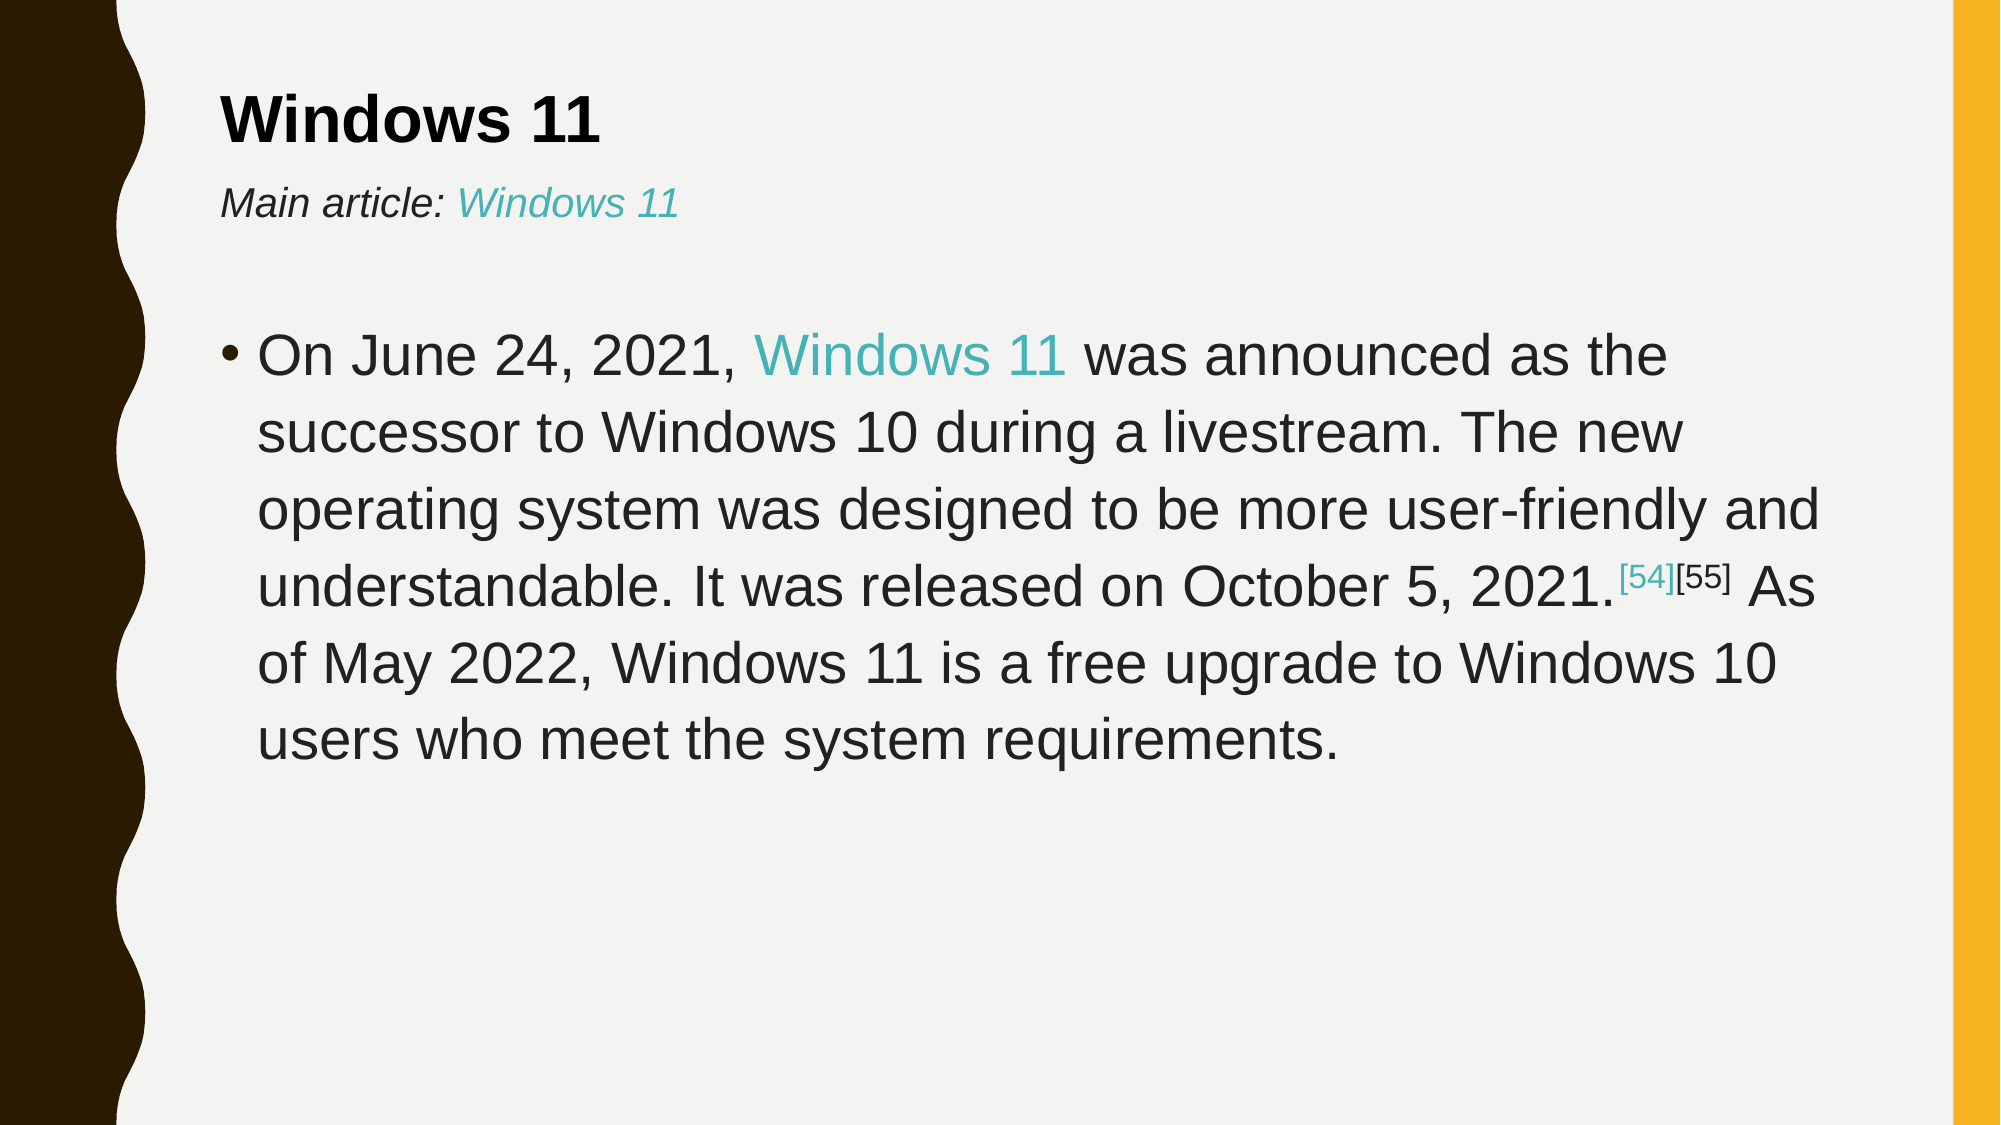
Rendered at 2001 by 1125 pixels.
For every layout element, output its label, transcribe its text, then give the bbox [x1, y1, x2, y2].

list Windows 11 Main article: Windows 11 On June 24, 2021, Windows 11 was announced as the successor to Windows 10 during a livestream. The new operating system was designed to be more user-friendly and understandable. It was released on October 5, 2021.[54][55] As of May 2022, Windows 11 is a free upgrade to Windows 10 users who meet the system requirements. [205, 60, 1875, 965]
